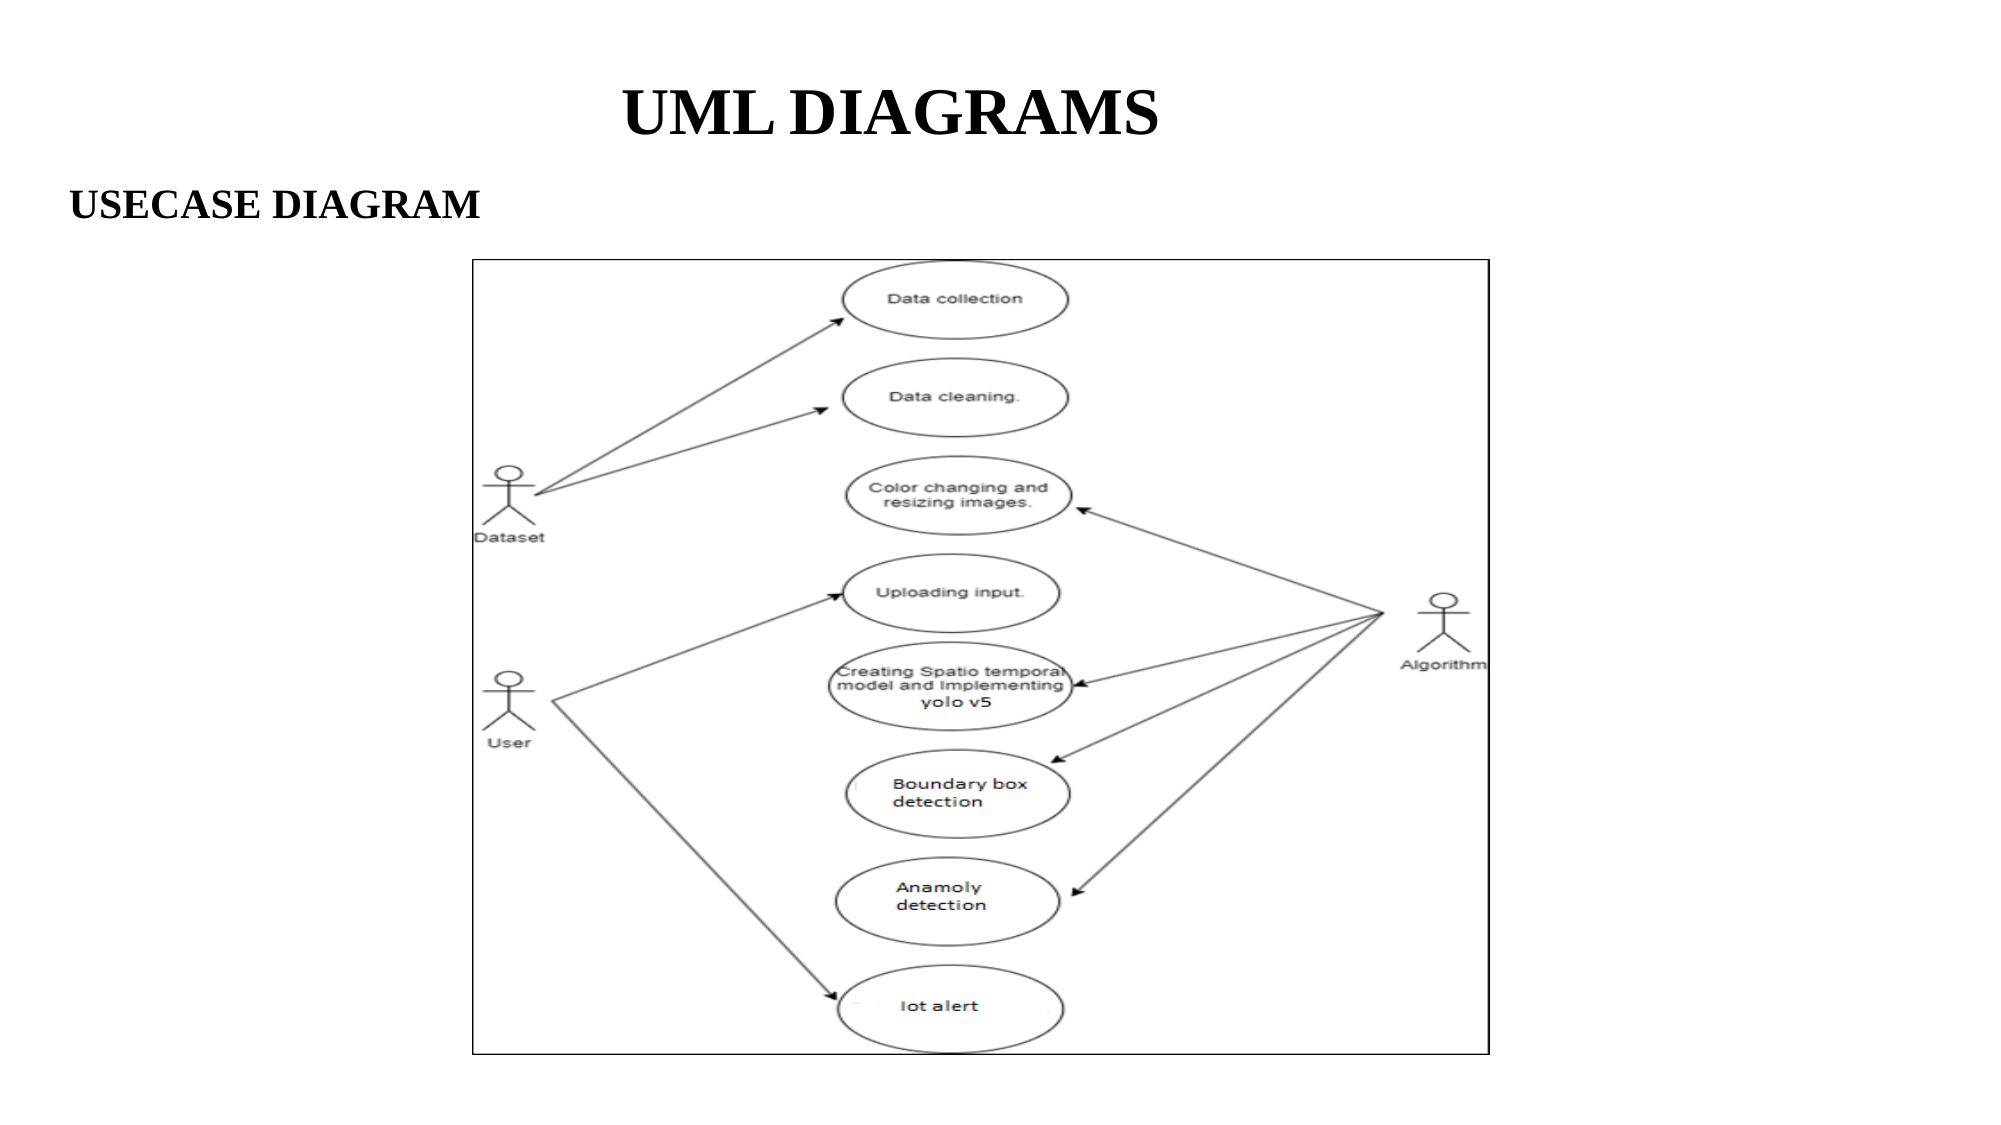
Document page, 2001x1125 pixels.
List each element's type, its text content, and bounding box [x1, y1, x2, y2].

picture [472, 259, 1490, 1055]
title UML DIAGRAMS [137, 45, 1863, 174]
list USECASE DIAGRAM [53, 174, 1947, 1080]
